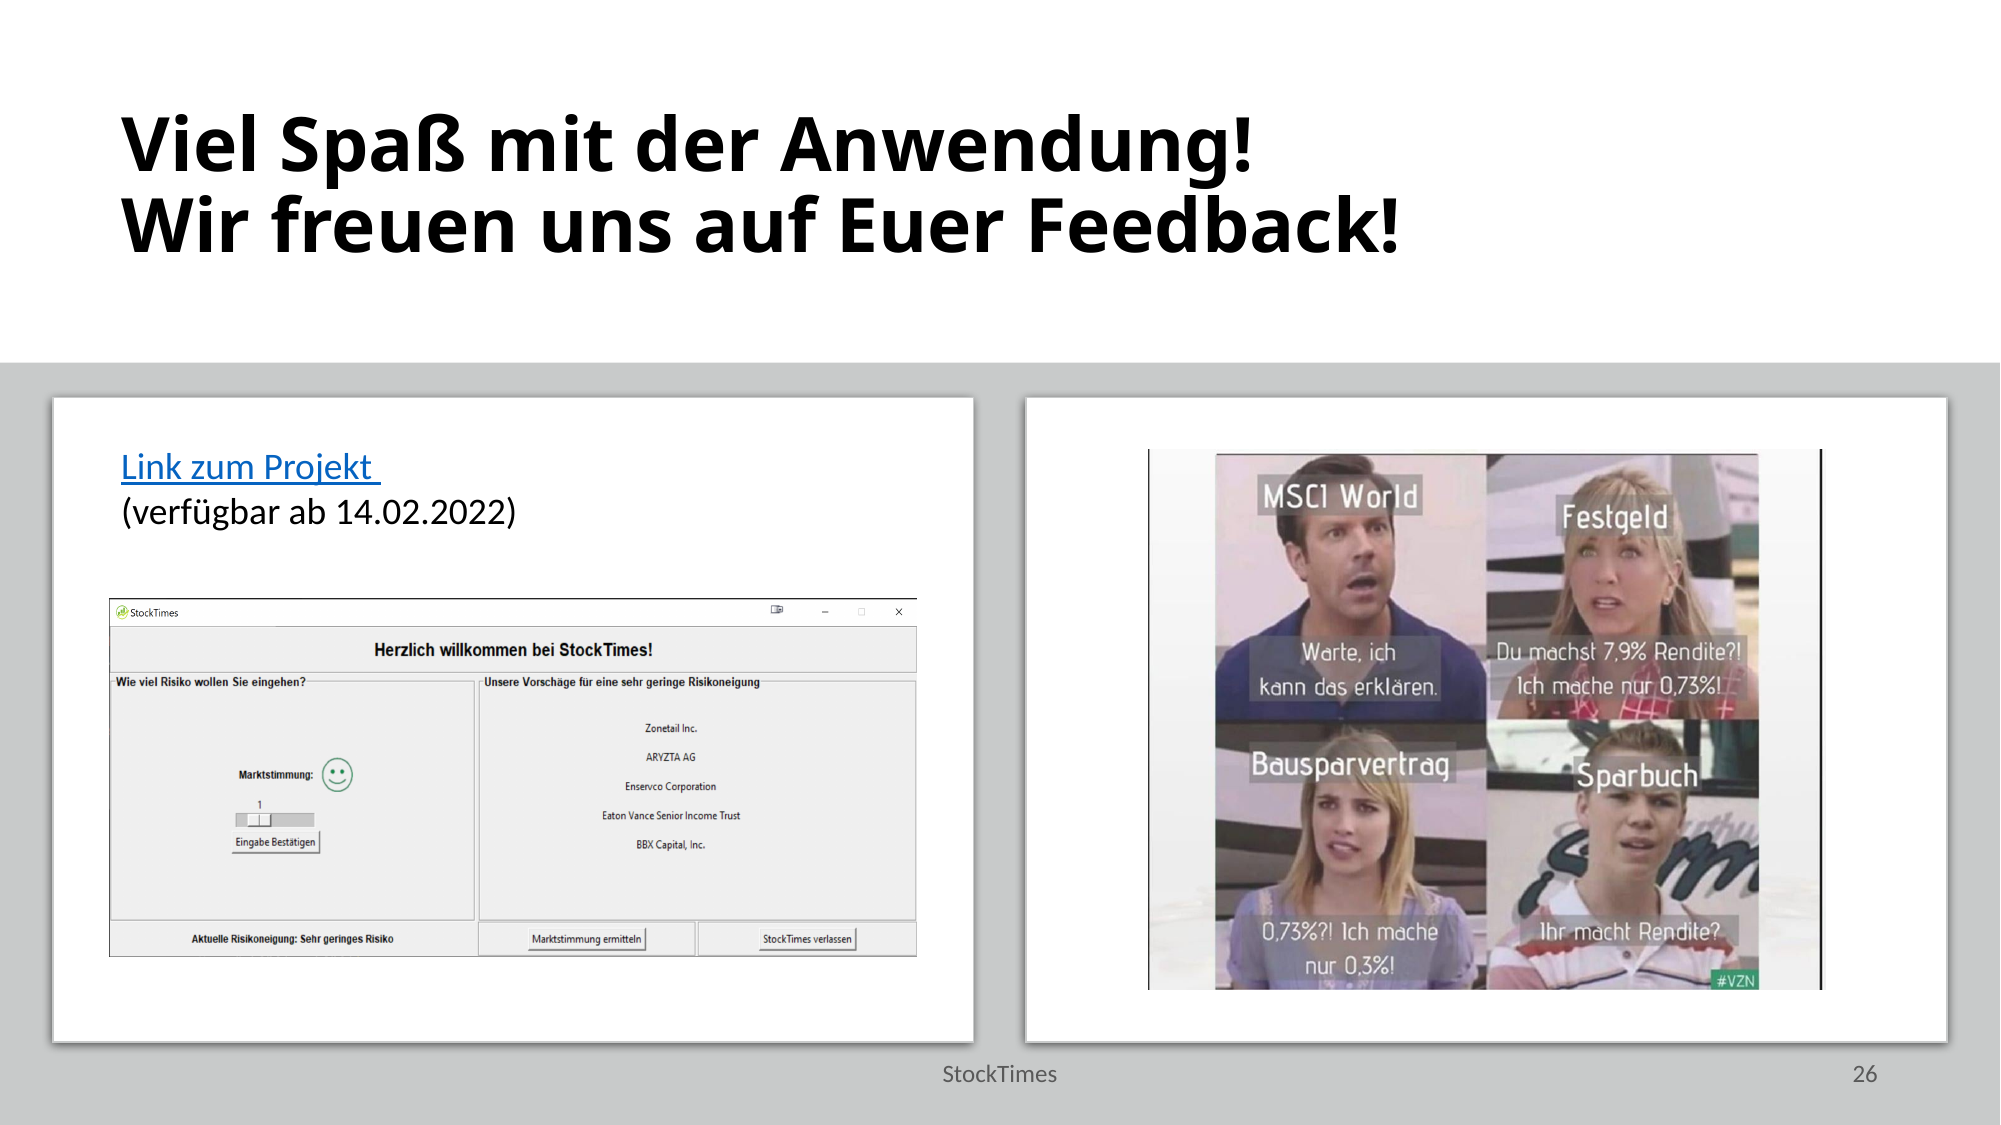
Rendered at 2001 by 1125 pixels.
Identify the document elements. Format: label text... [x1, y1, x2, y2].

text_box [52, 396, 975, 1043]
footer StockTimes [662, 1042, 1338, 1103]
title Viel Spaß mit der Anwendung! Wir freuen uns auf Euer Feedback! [106, 55, 1975, 320]
text_box [1025, 396, 1948, 1043]
text_box [0, 362, 2000, 1125]
text_box Link zum Projekt (verfügbar ab 14.02.2022) [106, 434, 557, 540]
picture [1148, 449, 1826, 990]
slide_number 26 [1780, 1042, 1893, 1103]
picture [109, 598, 917, 957]
